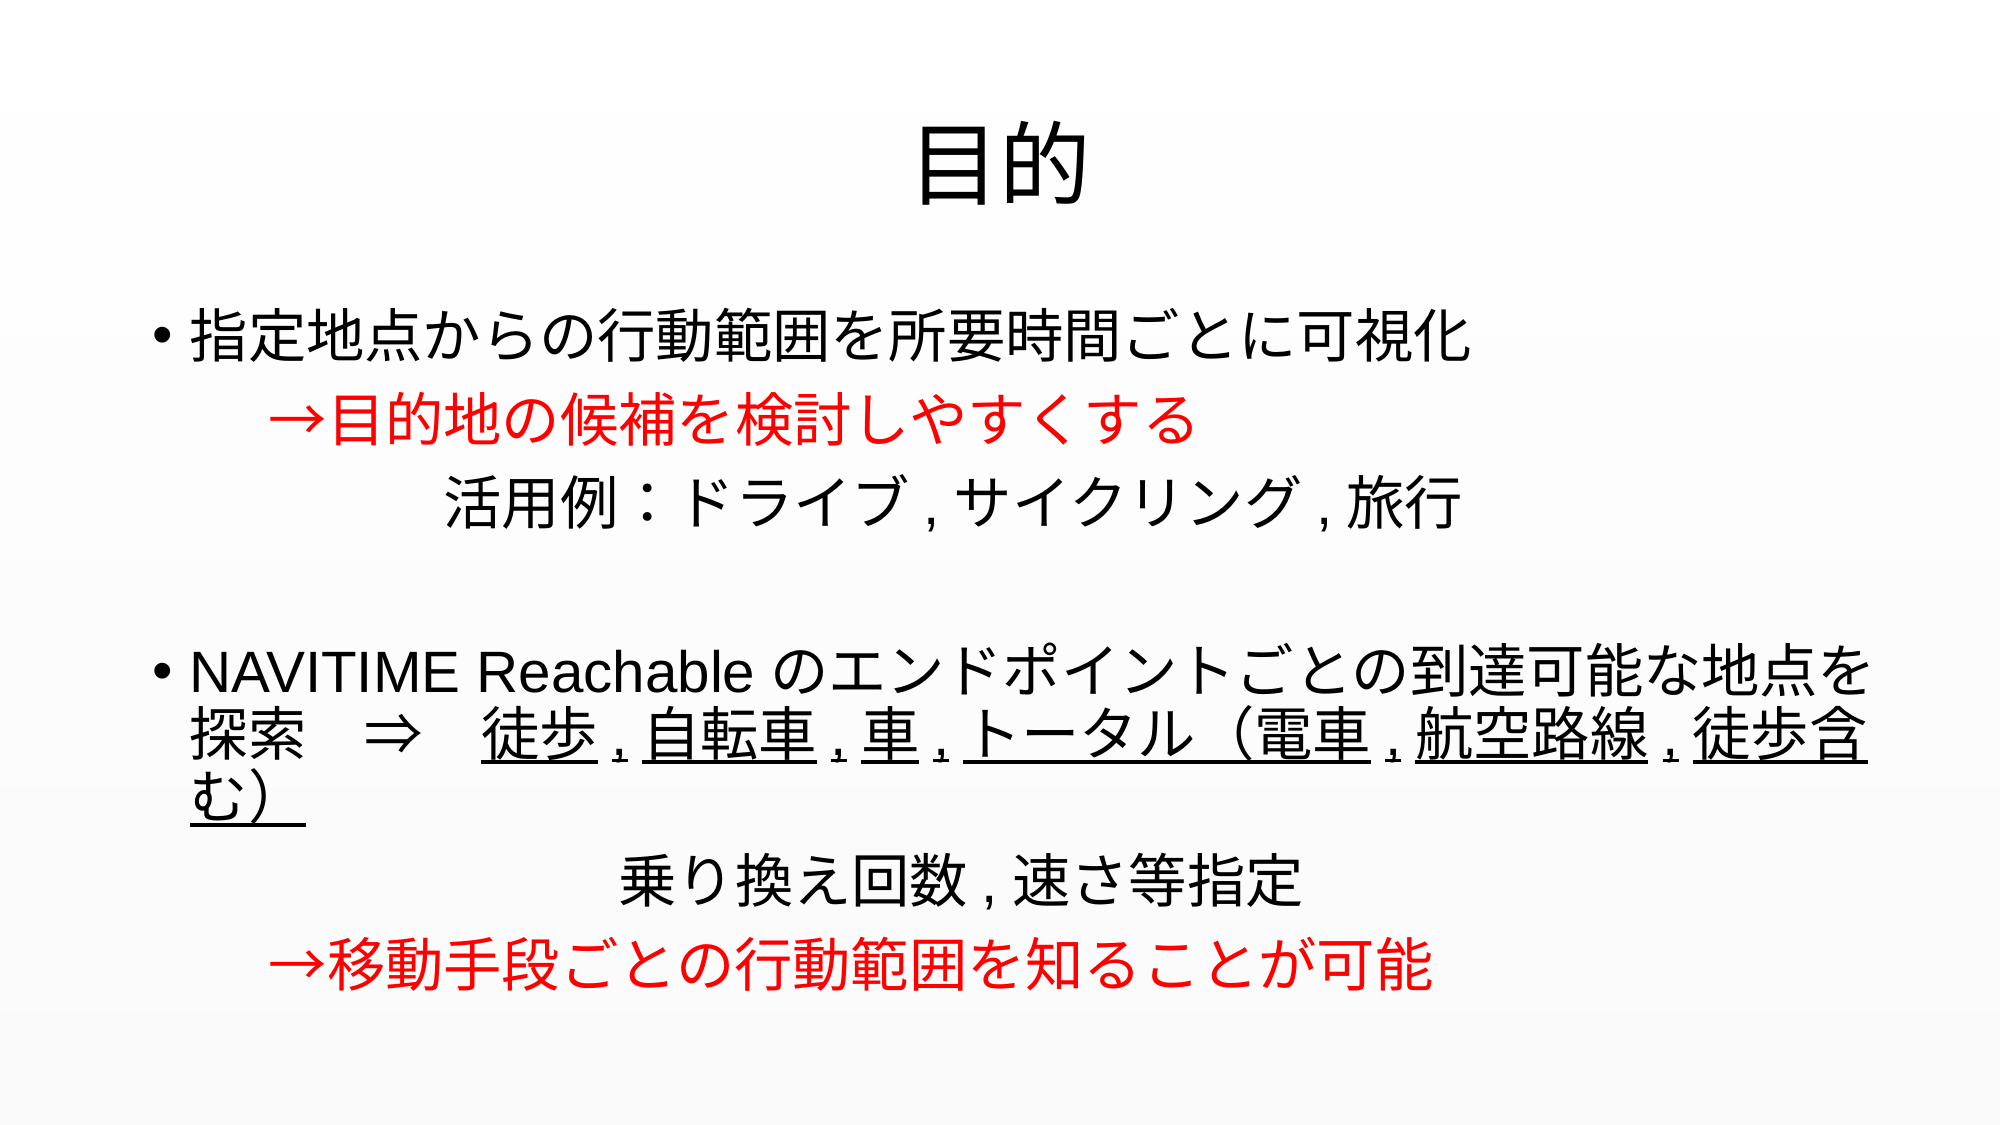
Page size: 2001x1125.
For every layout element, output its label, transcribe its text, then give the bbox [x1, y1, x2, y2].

title 目的 [137, 59, 1863, 278]
list 指定地点からの行動範囲を所要時間ごとに可視化 →目的地の候補を検討しやすくする 活用例：ドライブ,サイクリング,旅行 NAVITIME Reachableのエンドポイントごとの到達可能な地点を探索 ⇒ 徒歩,自転車,車,トータル（電車,航空路線,徒歩含む） 乗り換え回数,速さ等指定 →移動手段ごとの行動範囲を知ることが可能 [137, 299, 1902, 1014]
